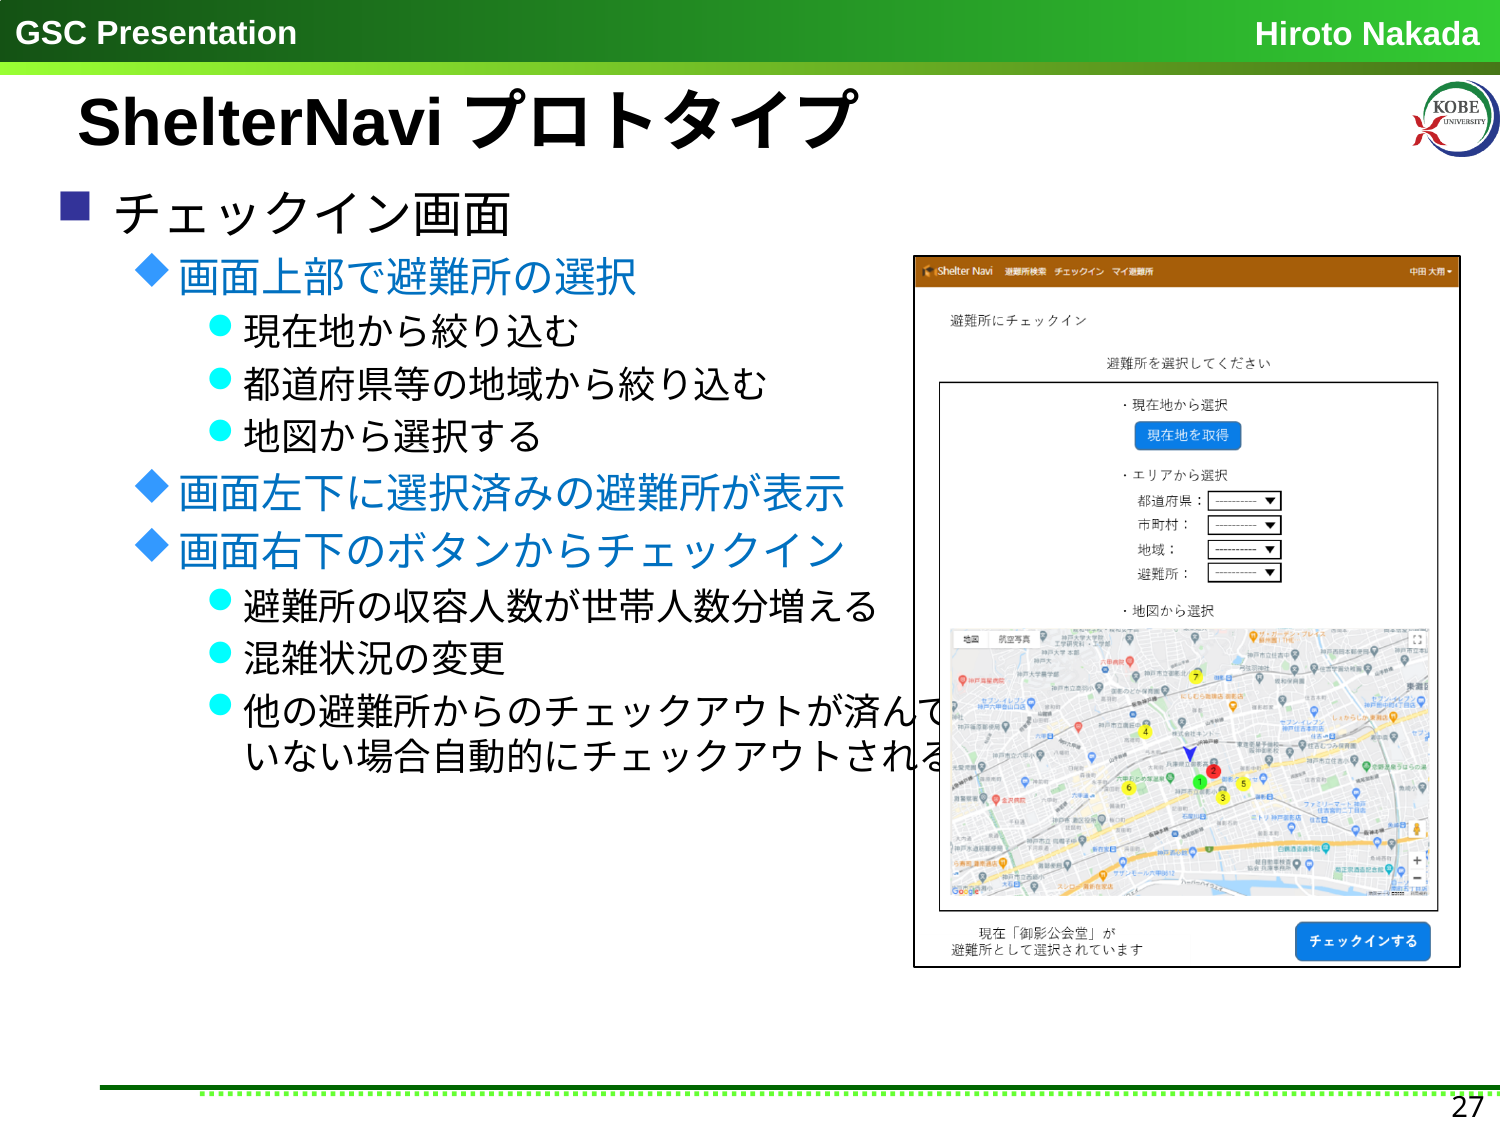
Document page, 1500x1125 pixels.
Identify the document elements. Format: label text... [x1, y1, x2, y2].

title ShelterNaviプロトタイプ [62, 75, 1350, 163]
slide_number 27 [1187, 1081, 1500, 1125]
picture [915, 256, 1459, 967]
list チェックイン画面 画面上部で避難所の選択 現在地から絞り込む 都道府県等の地域から絞り込む 地図から選択する 画面左下に選択済みの避難所が表示 画面右下のボタンからチェックイン 避難所の収容人数が世帯人数分増える 混雑状況の変更 他の避難所からのチェックアウトが済んで いない場合自動的にチェックアウトされる [41, 174, 1417, 1050]
picture [1412, 80, 1500, 157]
